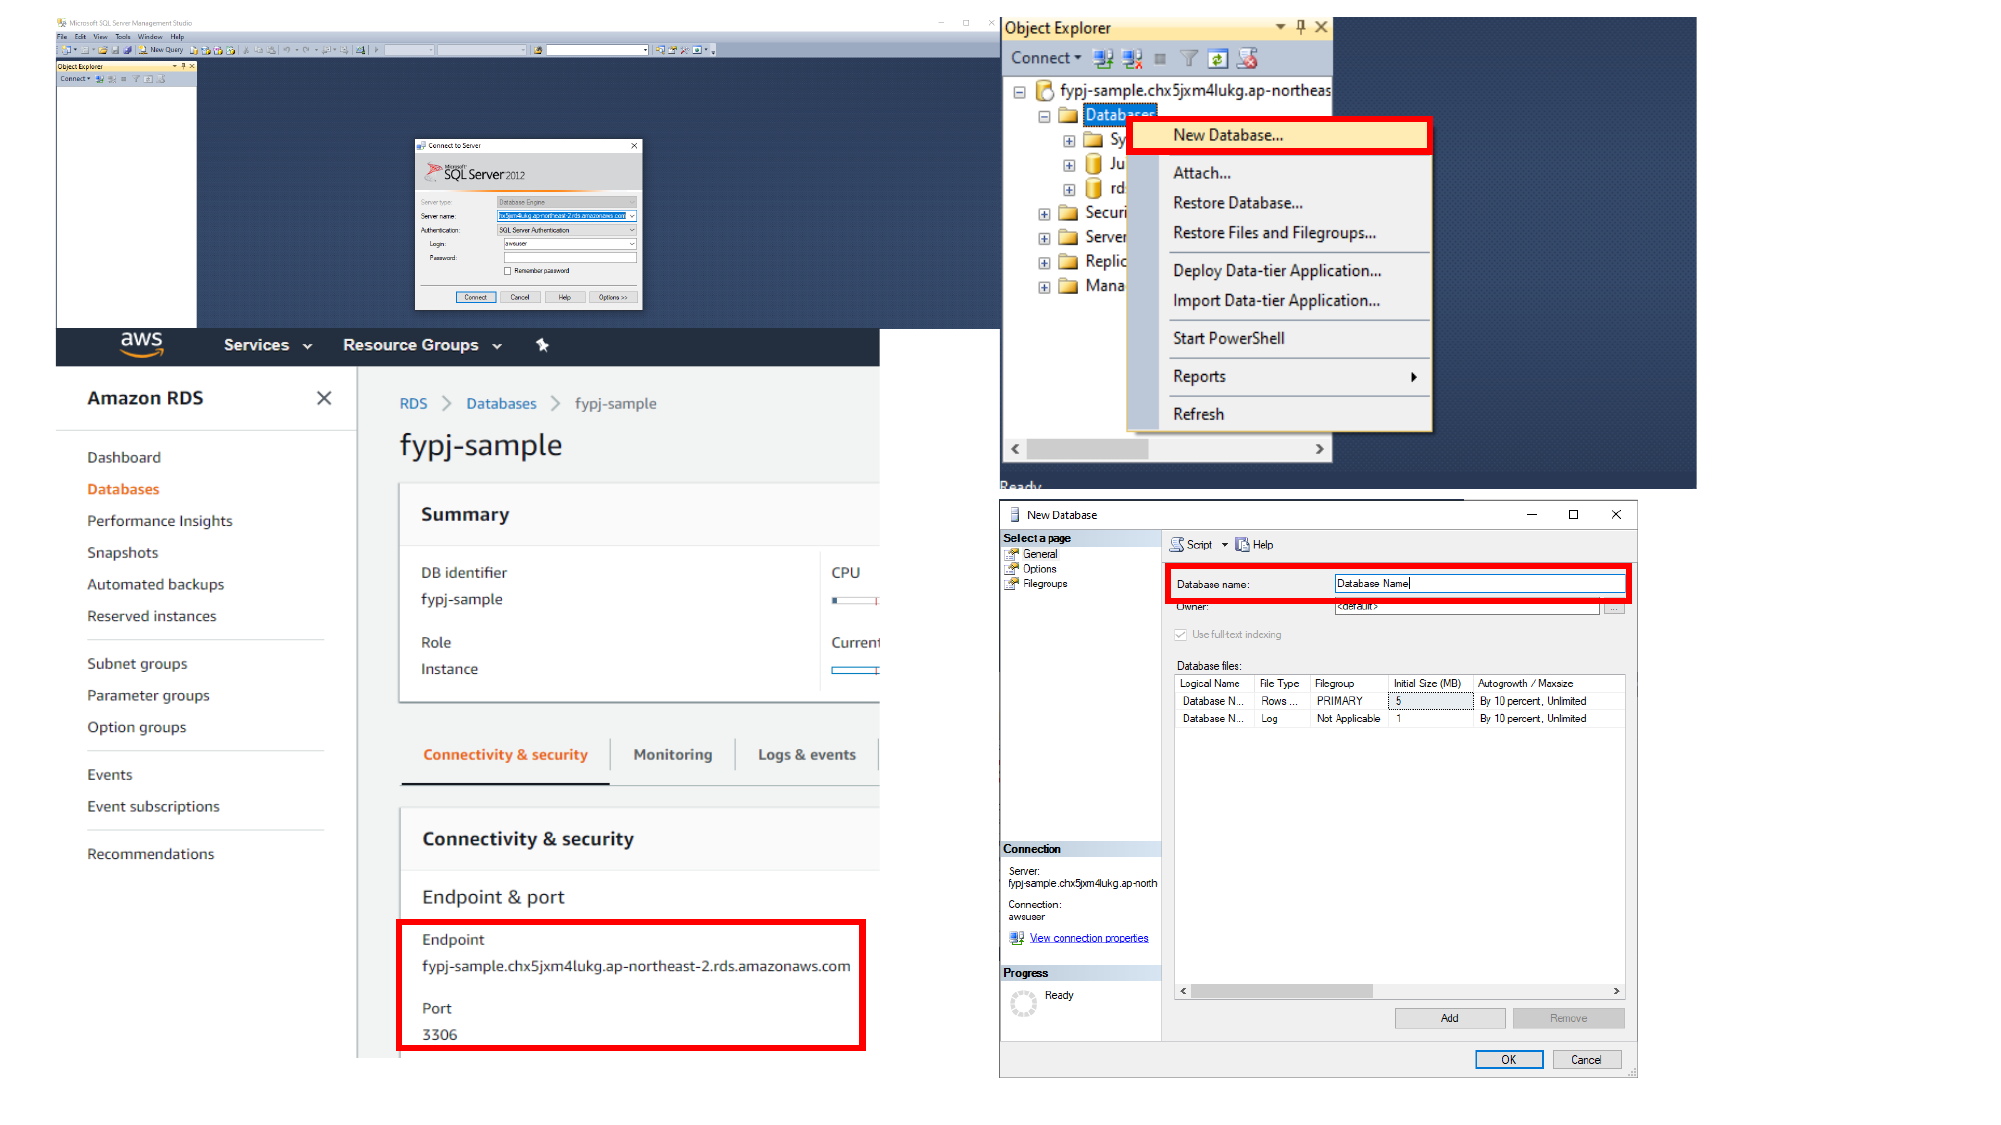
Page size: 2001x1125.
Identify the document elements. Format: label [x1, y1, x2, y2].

text_box [999, 17, 1697, 489]
text_box [55, 328, 880, 1058]
text_box [999, 499, 1638, 1079]
picture [55, 17, 999, 329]
